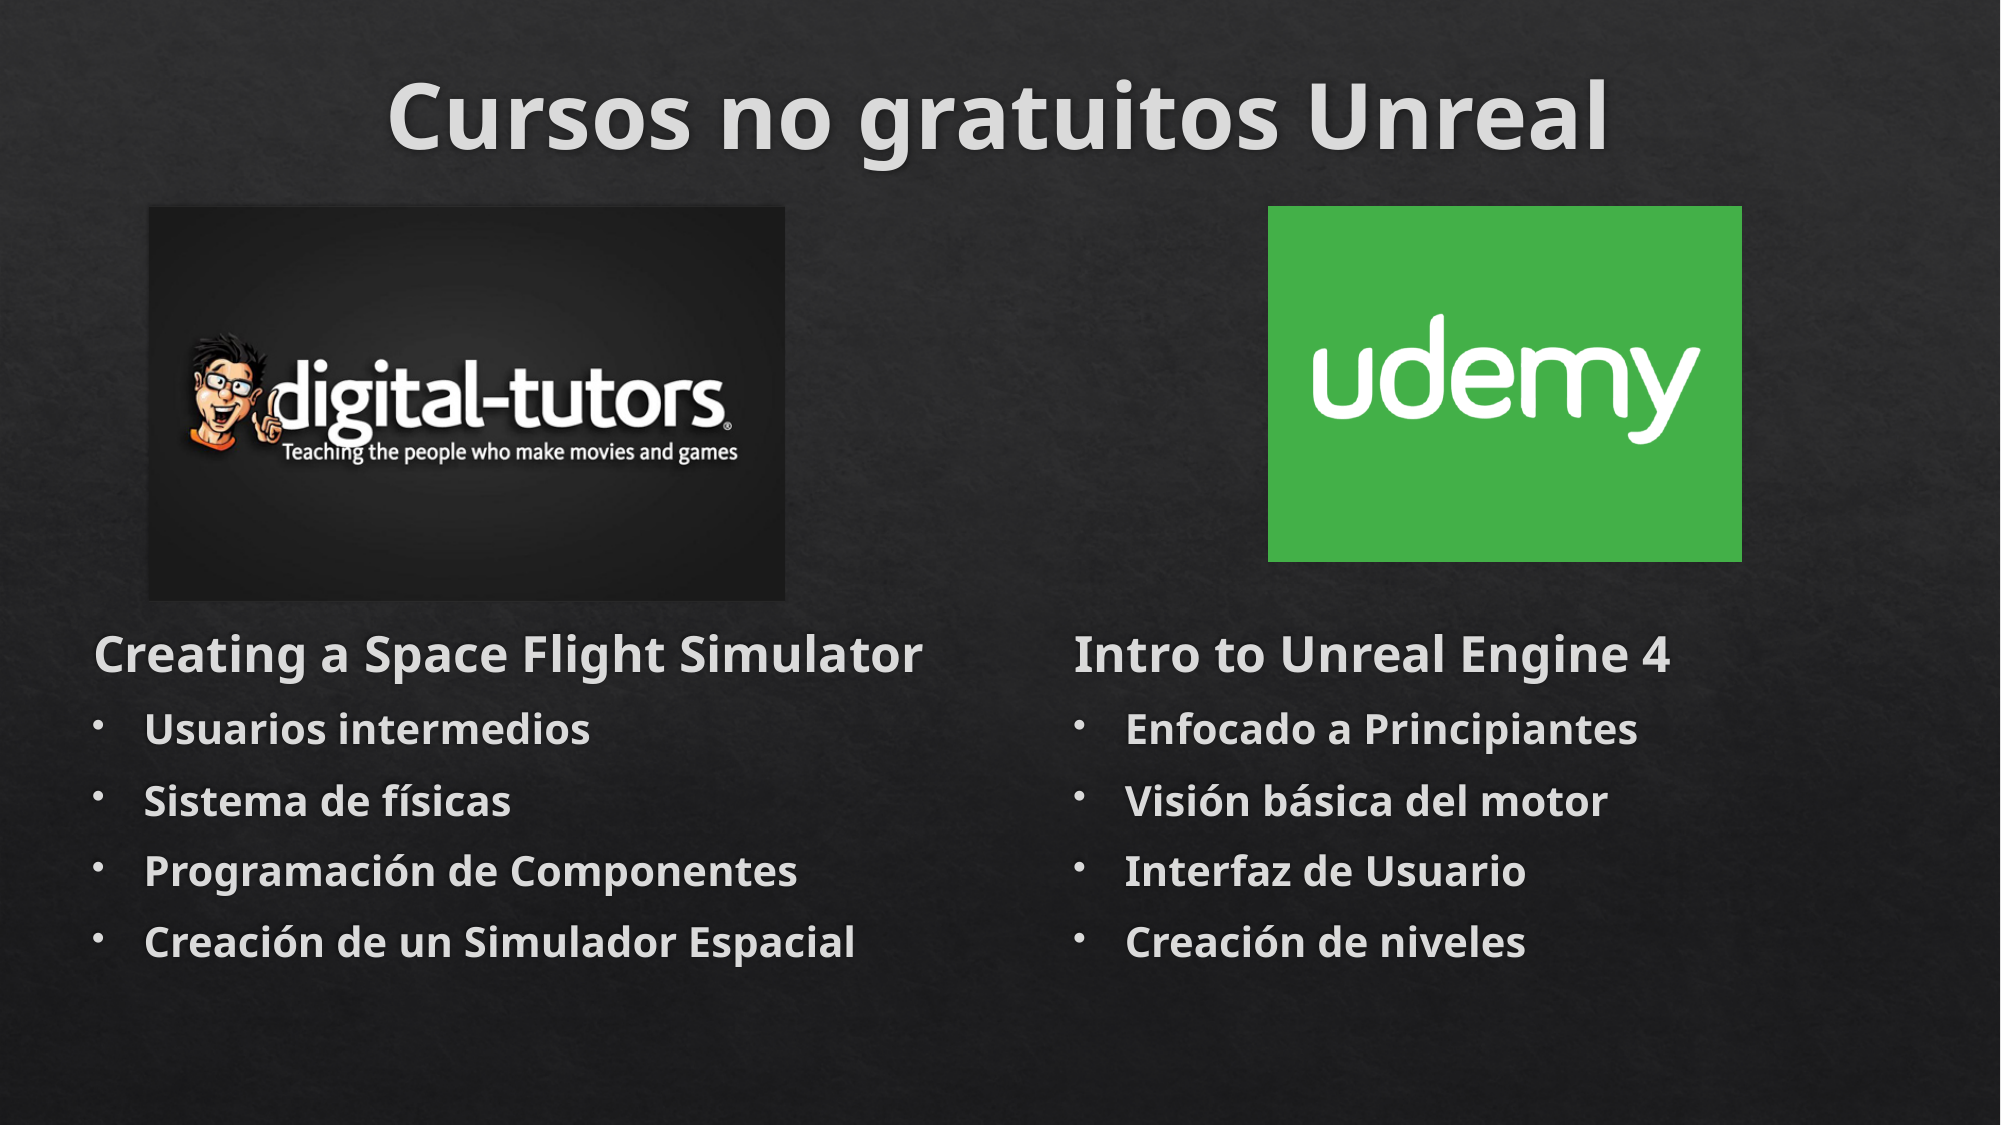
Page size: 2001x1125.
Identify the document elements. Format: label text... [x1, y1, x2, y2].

text_box Creating a Space Flight Simulator Usuarios intermedios Sistema de físicas Programación de Componentes Creación de un Simulador Espacial [72, 615, 1019, 1036]
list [149, 206, 785, 602]
picture [1268, 206, 1742, 562]
title Cursos no gratuitos Unreal [149, 33, 1849, 193]
text_box Intro to Unreal Engine 4 Enfocado a Principiantes Visión básica del motor Interfaz de Usuario Creación de niveles [1053, 615, 2000, 1036]
